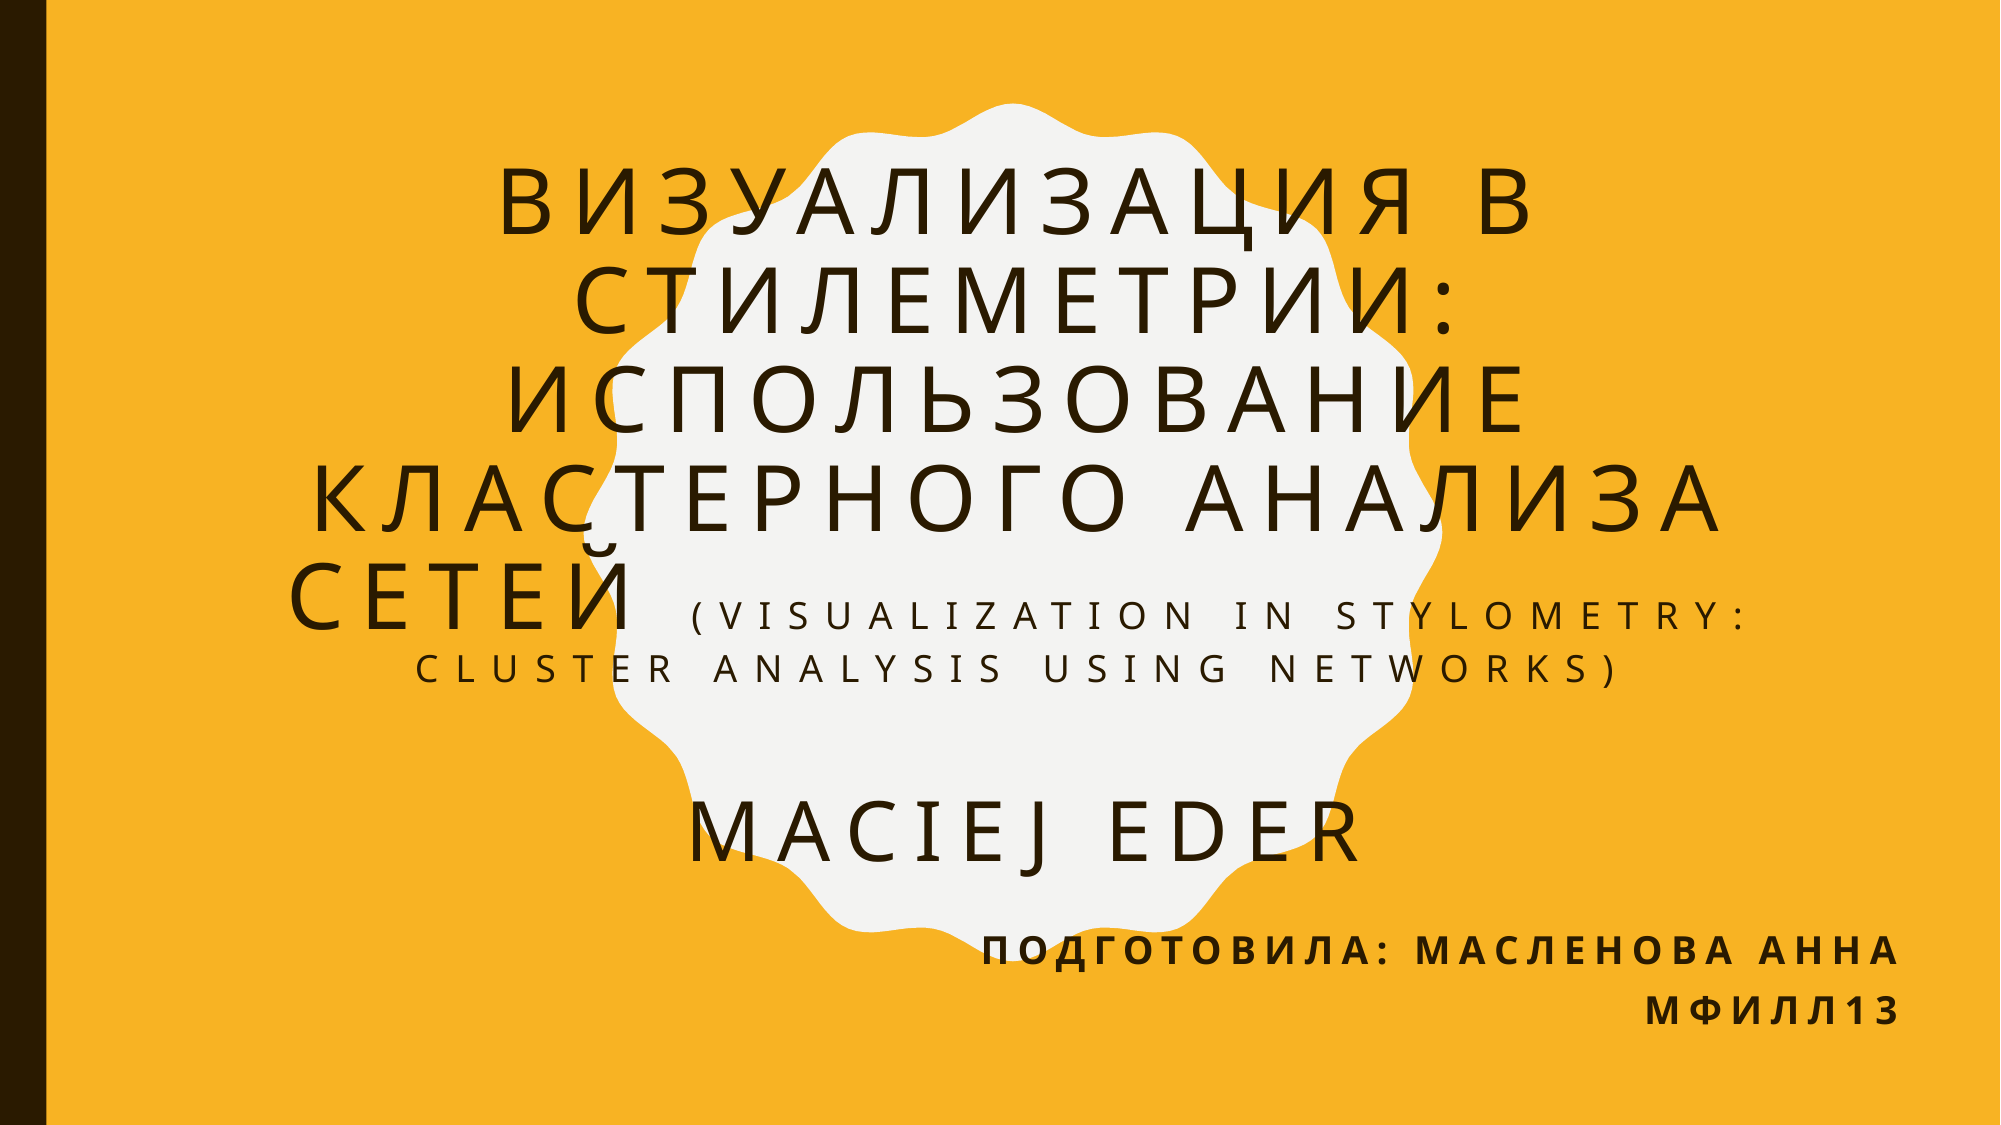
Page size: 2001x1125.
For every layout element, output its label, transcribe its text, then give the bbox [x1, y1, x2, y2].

title Визуализация в стилеметрии: использование Кластерного анализа сетей (Visualization in stylometry: Cluster analysis using networks) Maciej Eder [176, 132, 1870, 902]
subtitle Подготовила: Масленова Анна МФИЛЛ13 [593, 918, 1913, 1040]
